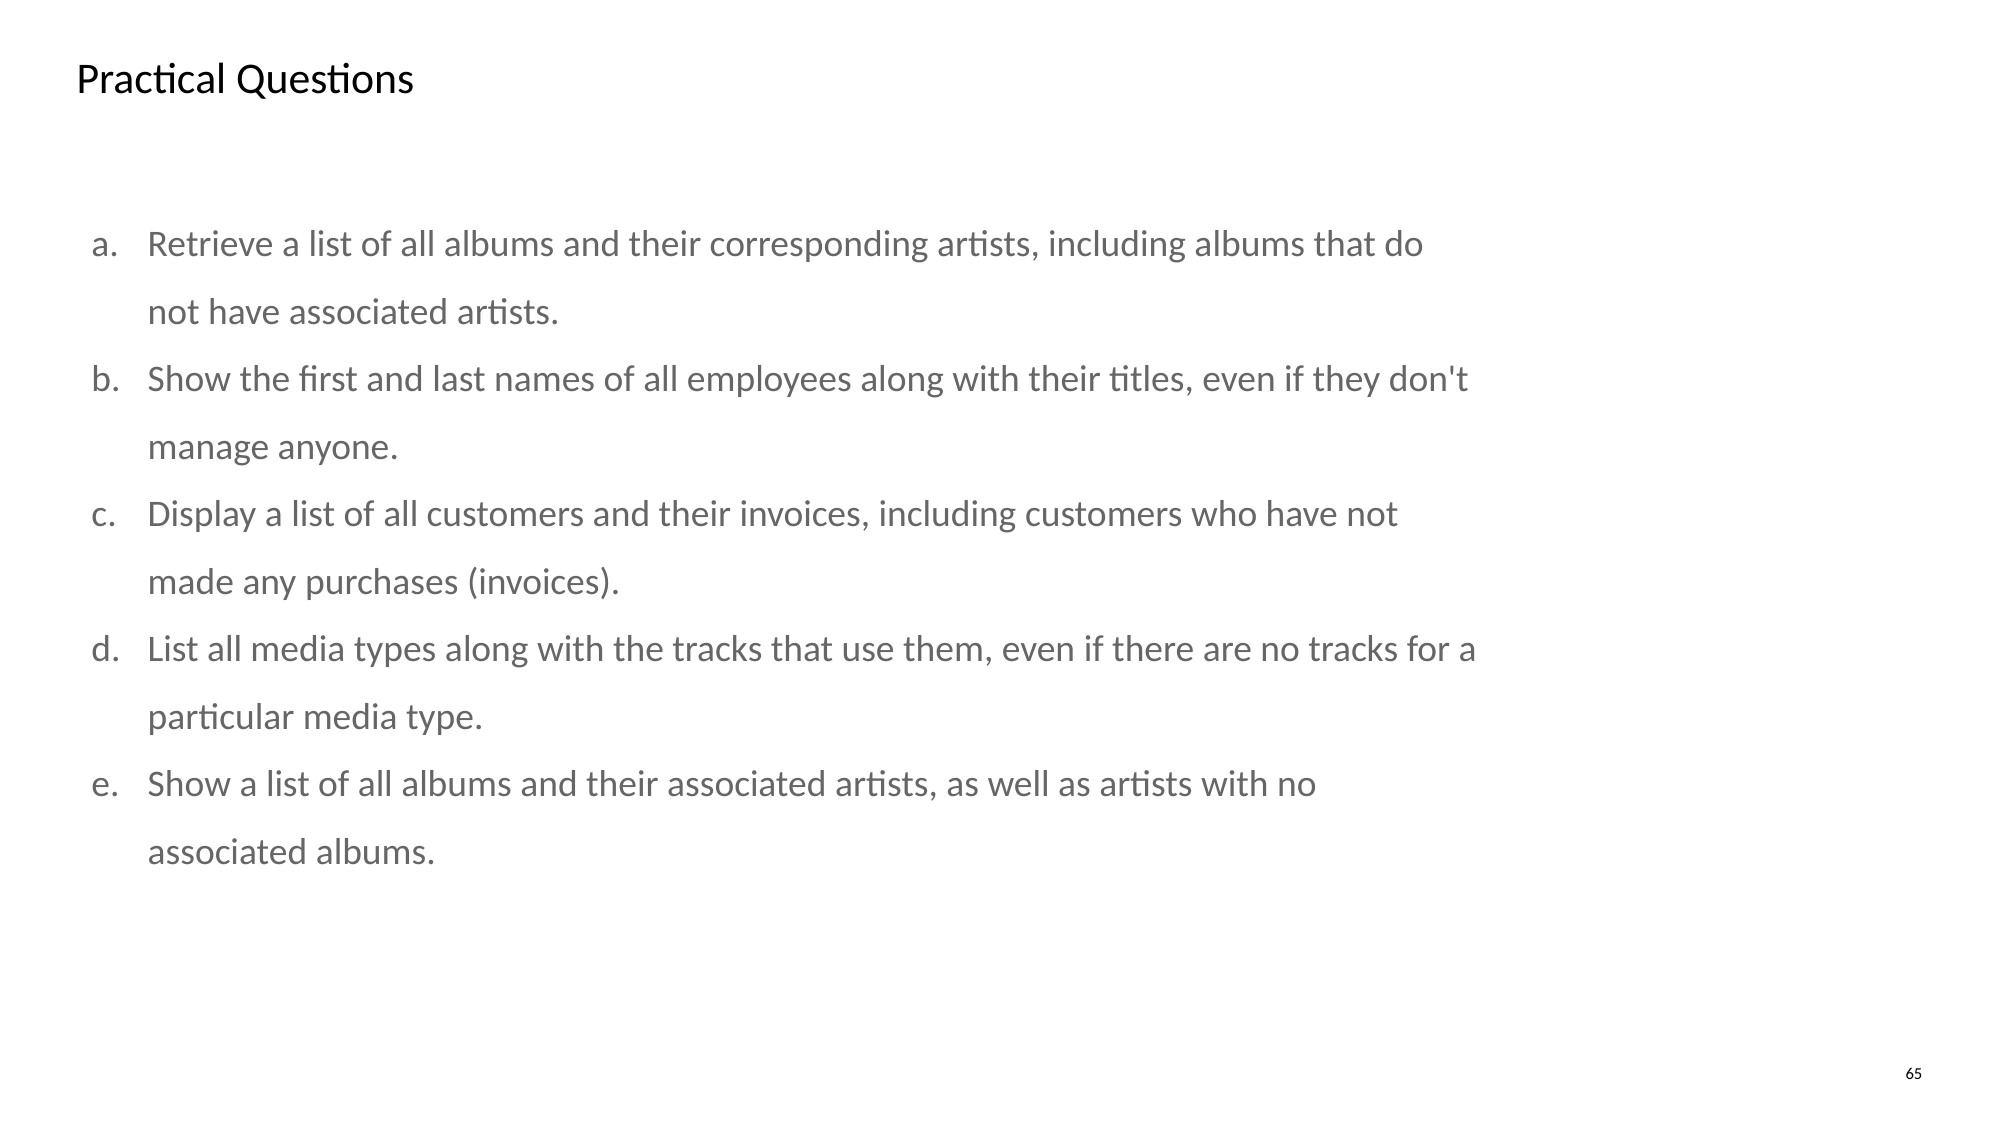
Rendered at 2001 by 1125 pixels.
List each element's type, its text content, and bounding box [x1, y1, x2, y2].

title Practical Questions [76, 50, 1915, 107]
text_box Retrieve a list of all albums and their corresponding artists, including albums that do not have associated artists. Show the first and last names of all employees along with their titles, even if they don't manage anyone. Display a list of all customers and their invoices, including customers who have not made any purchases (invoices). List all media types along with the tracks that use them, even if there are no tracks for a particular media type. Show a list of all albums and their associated artists, as well as artists with no associated albums. [76, 189, 1500, 880]
